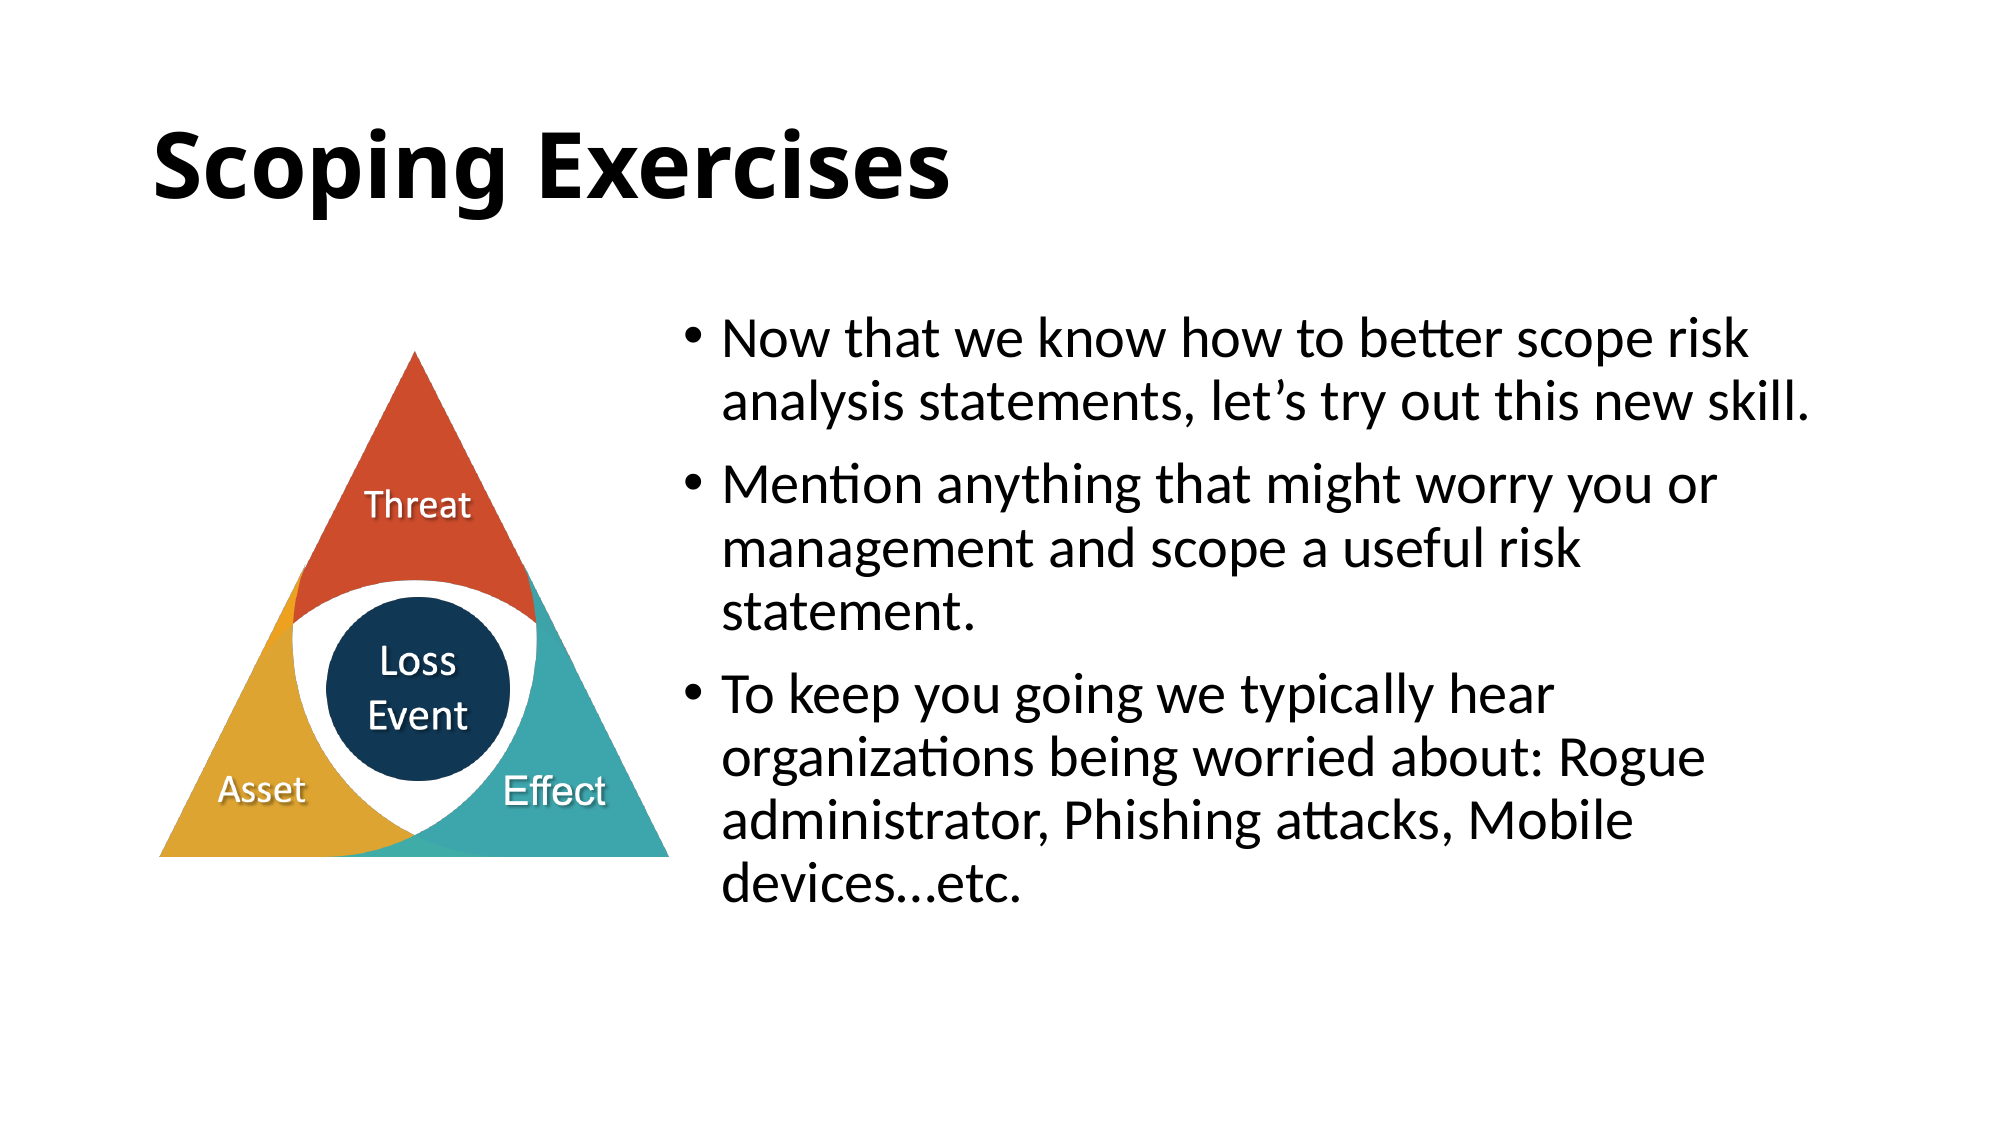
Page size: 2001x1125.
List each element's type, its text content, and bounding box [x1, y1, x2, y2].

title Scoping Exercises [137, 59, 1863, 278]
picture [159, 351, 669, 857]
list Now that we know how to better scope risk analysis statements, let’s try out this new skill. Mention anything that might worry you or management and scope a useful risk statement. To keep you going we typically hear organizations being worried about: Rogue administrator, Phishing attacks, Mobile devices…etc. [668, 299, 1863, 1014]
